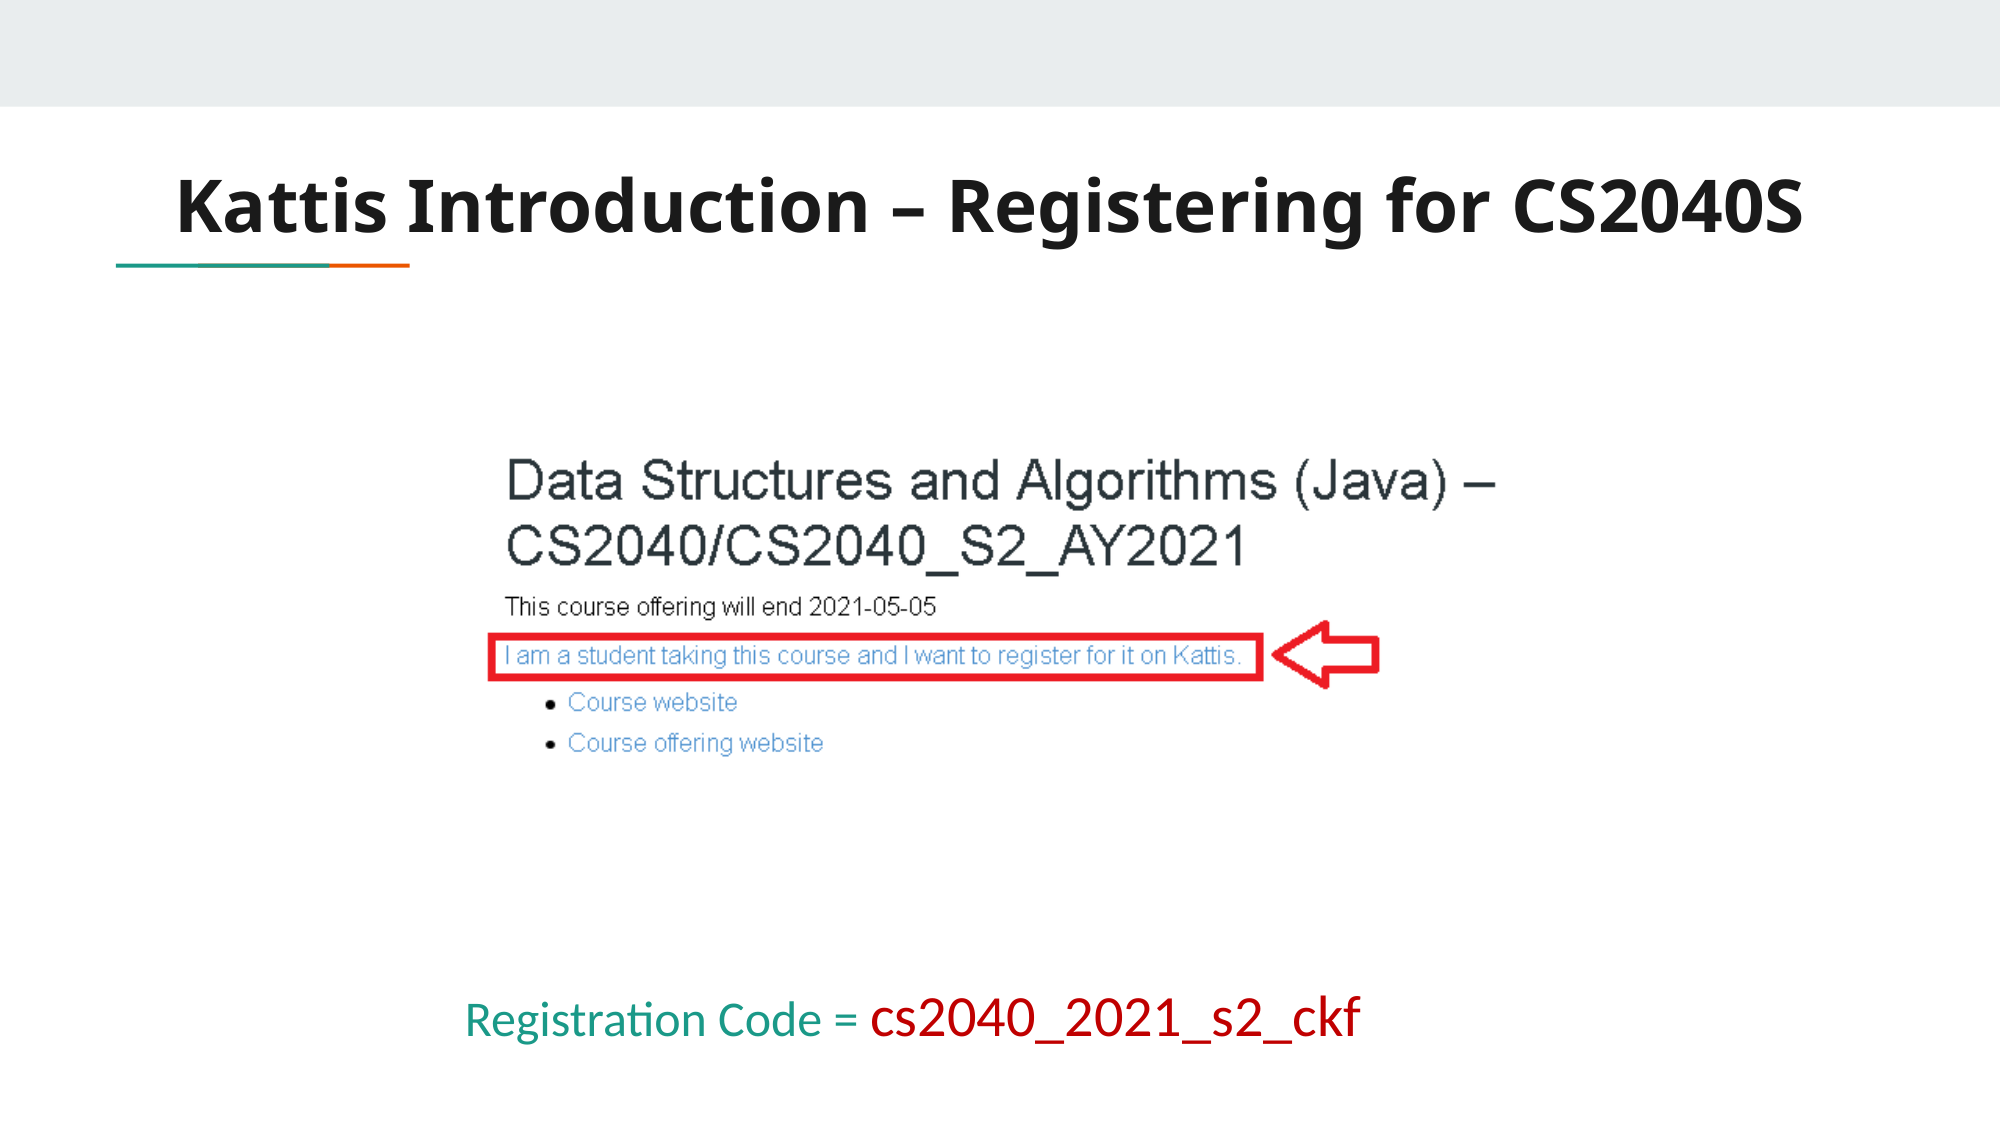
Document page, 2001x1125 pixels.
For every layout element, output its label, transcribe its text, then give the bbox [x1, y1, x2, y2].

picture [485, 431, 1511, 763]
title Kattis Introduction – Registering for CS2040S [159, 150, 1842, 268]
text_box Registration Code = cs2040_2021_s2_ckf [449, 970, 1547, 1117]
